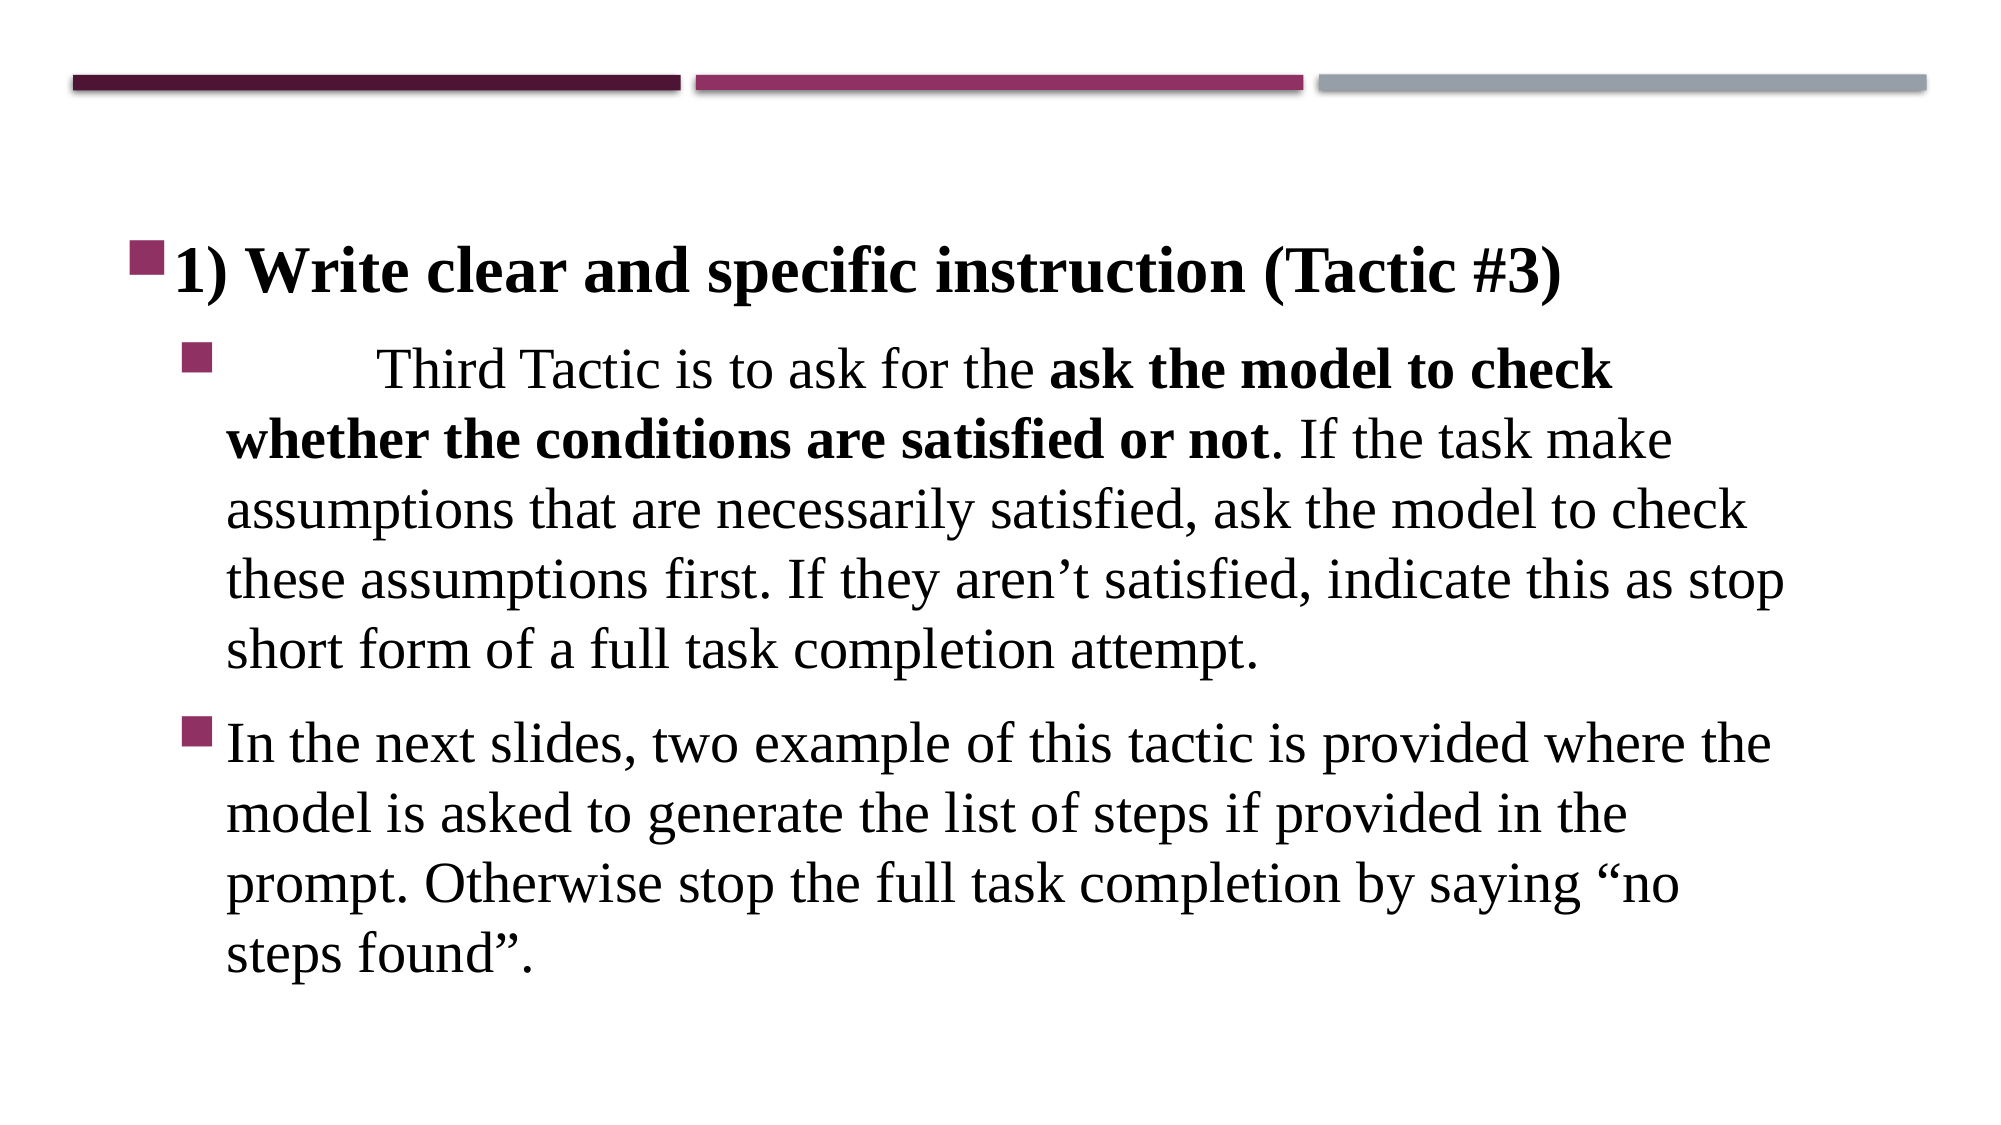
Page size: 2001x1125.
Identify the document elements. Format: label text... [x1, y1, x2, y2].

list 1) Write clear and specific instruction (Tactic #3) Third Tactic is to ask for the ask the model to check whether the conditions are satisfied or not. If the task make assumptions that are necessarily satisfied, ask the model to check these assumptions first. If they aren’t satisfied, indicate this as stop short form of a full task completion attempt. In the next slides, two example of this tactic is provided where the model is asked to generate the list of steps if provided in the prompt. Otherwise stop the full task completion by saying “no steps found”. [108, 111, 1805, 1099]
